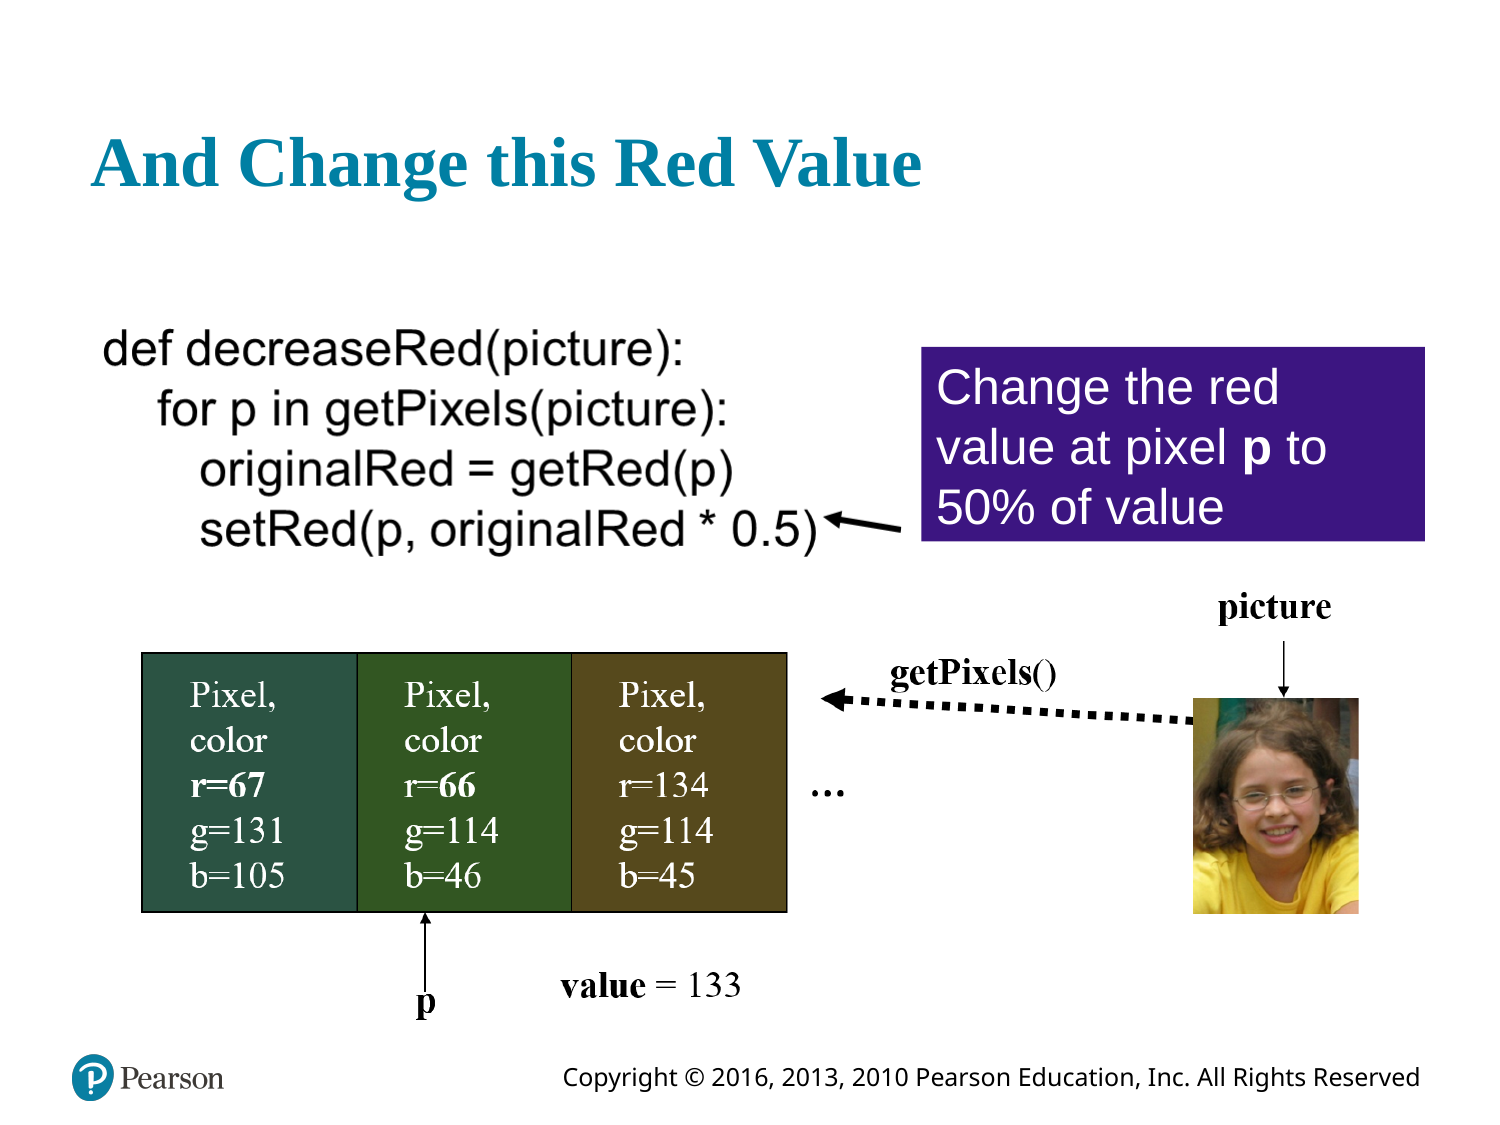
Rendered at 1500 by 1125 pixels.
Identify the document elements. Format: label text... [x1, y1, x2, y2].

text_box Change the red value at pixel p to 50% of value [921, 346, 1425, 542]
picture [140, 587, 1360, 1029]
title And Change this Red Value [75, 35, 1425, 216]
picture [80, 1063, 106, 1088]
picture [72, 302, 902, 564]
picture [72, 1087, 83, 1101]
picture [72, 1054, 88, 1070]
picture [98, 1054, 224, 1101]
